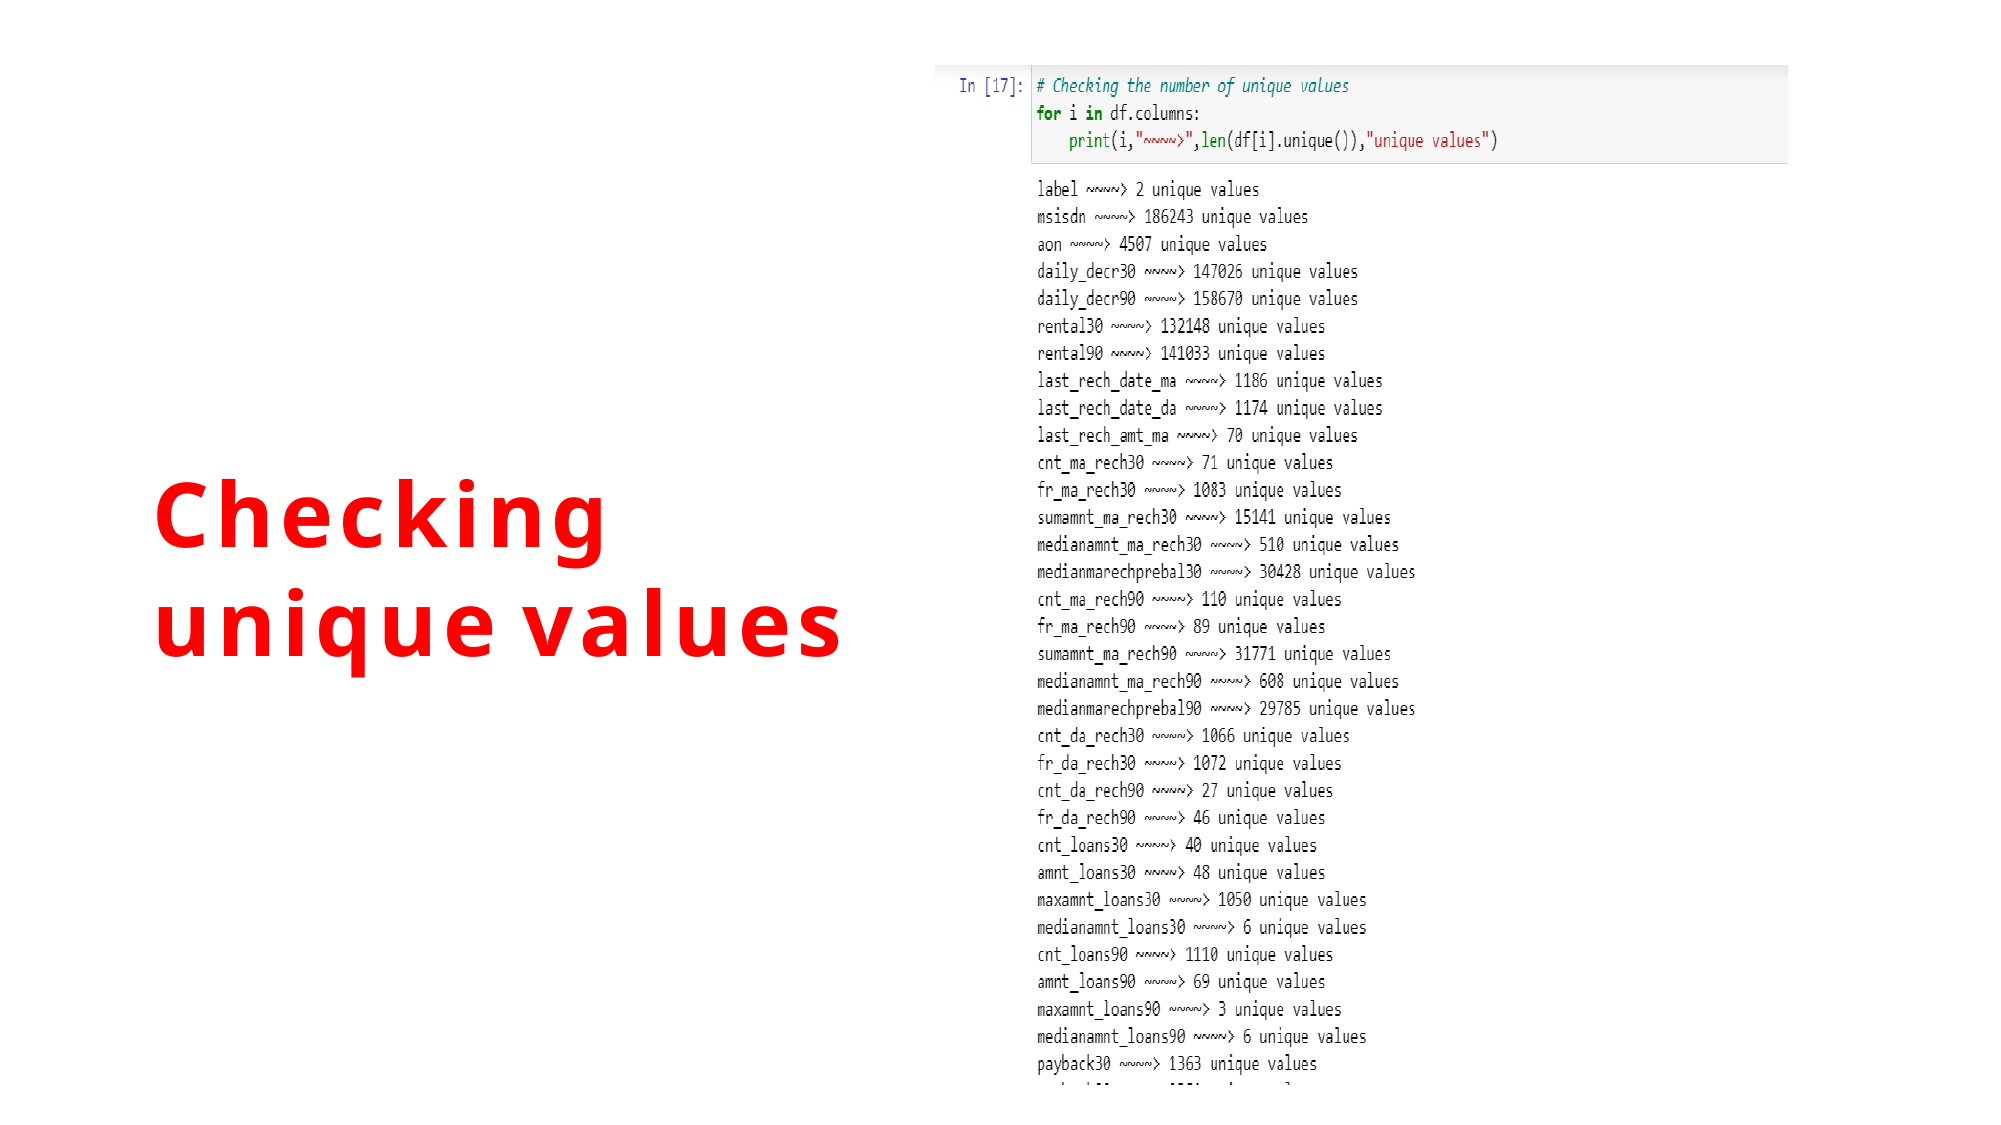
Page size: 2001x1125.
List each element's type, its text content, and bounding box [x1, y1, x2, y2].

title Checking unique values [137, 59, 935, 1079]
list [934, 65, 1789, 1085]
